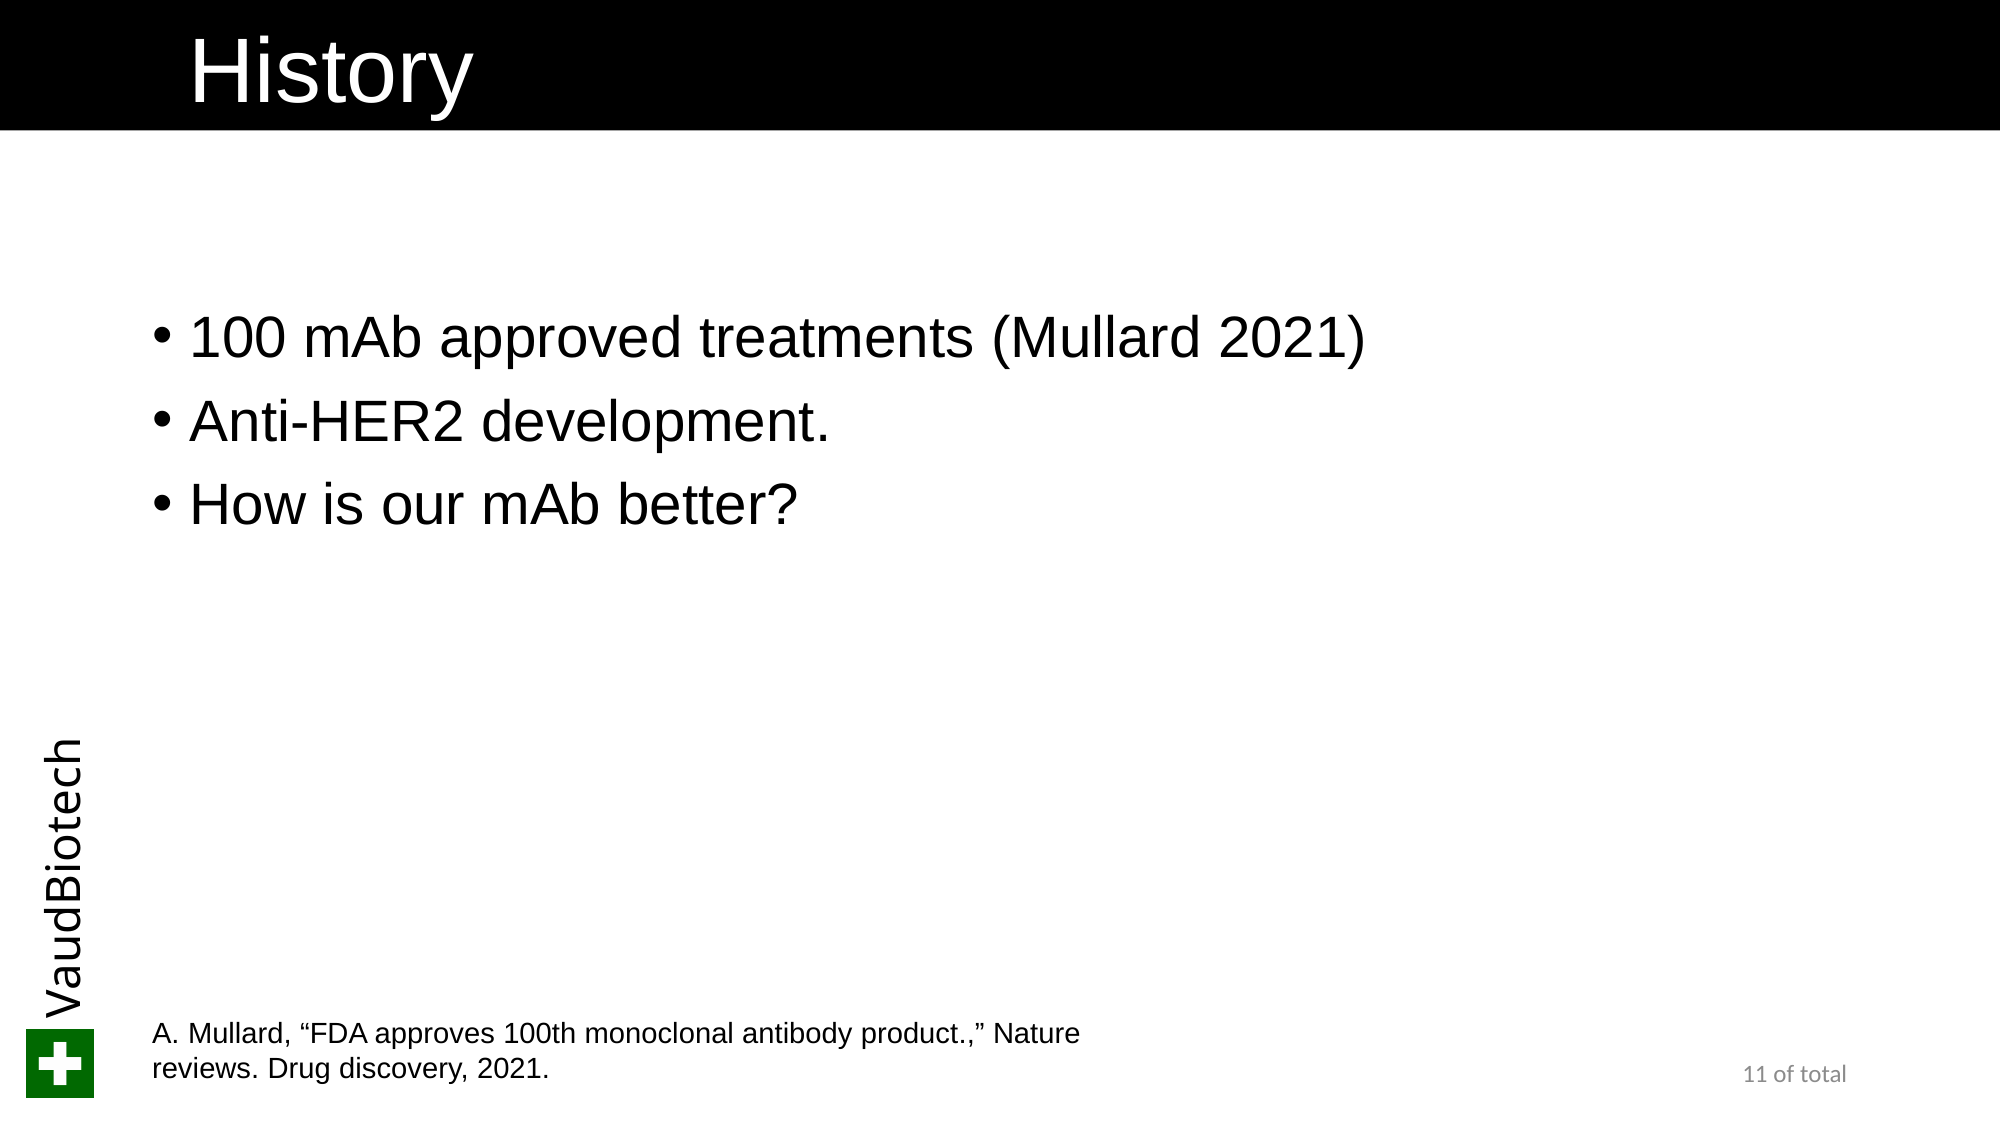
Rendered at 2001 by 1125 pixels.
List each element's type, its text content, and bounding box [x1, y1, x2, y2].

list 100 mAb approved treatments (Mullard 2021) Anti-HER2 development. How is our mAb better? [137, 299, 1863, 1014]
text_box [0, 872, 251, 947]
slide_number 11 of total [1412, 1042, 1863, 1103]
text_box A. Mullard, “FDA approves 100th monoclonal antibody product.,” Nature reviews. Drug discovery, 2021. [137, 1006, 1162, 1092]
picture [26, 1029, 94, 1098]
text_box History [0, 0, 2000, 131]
